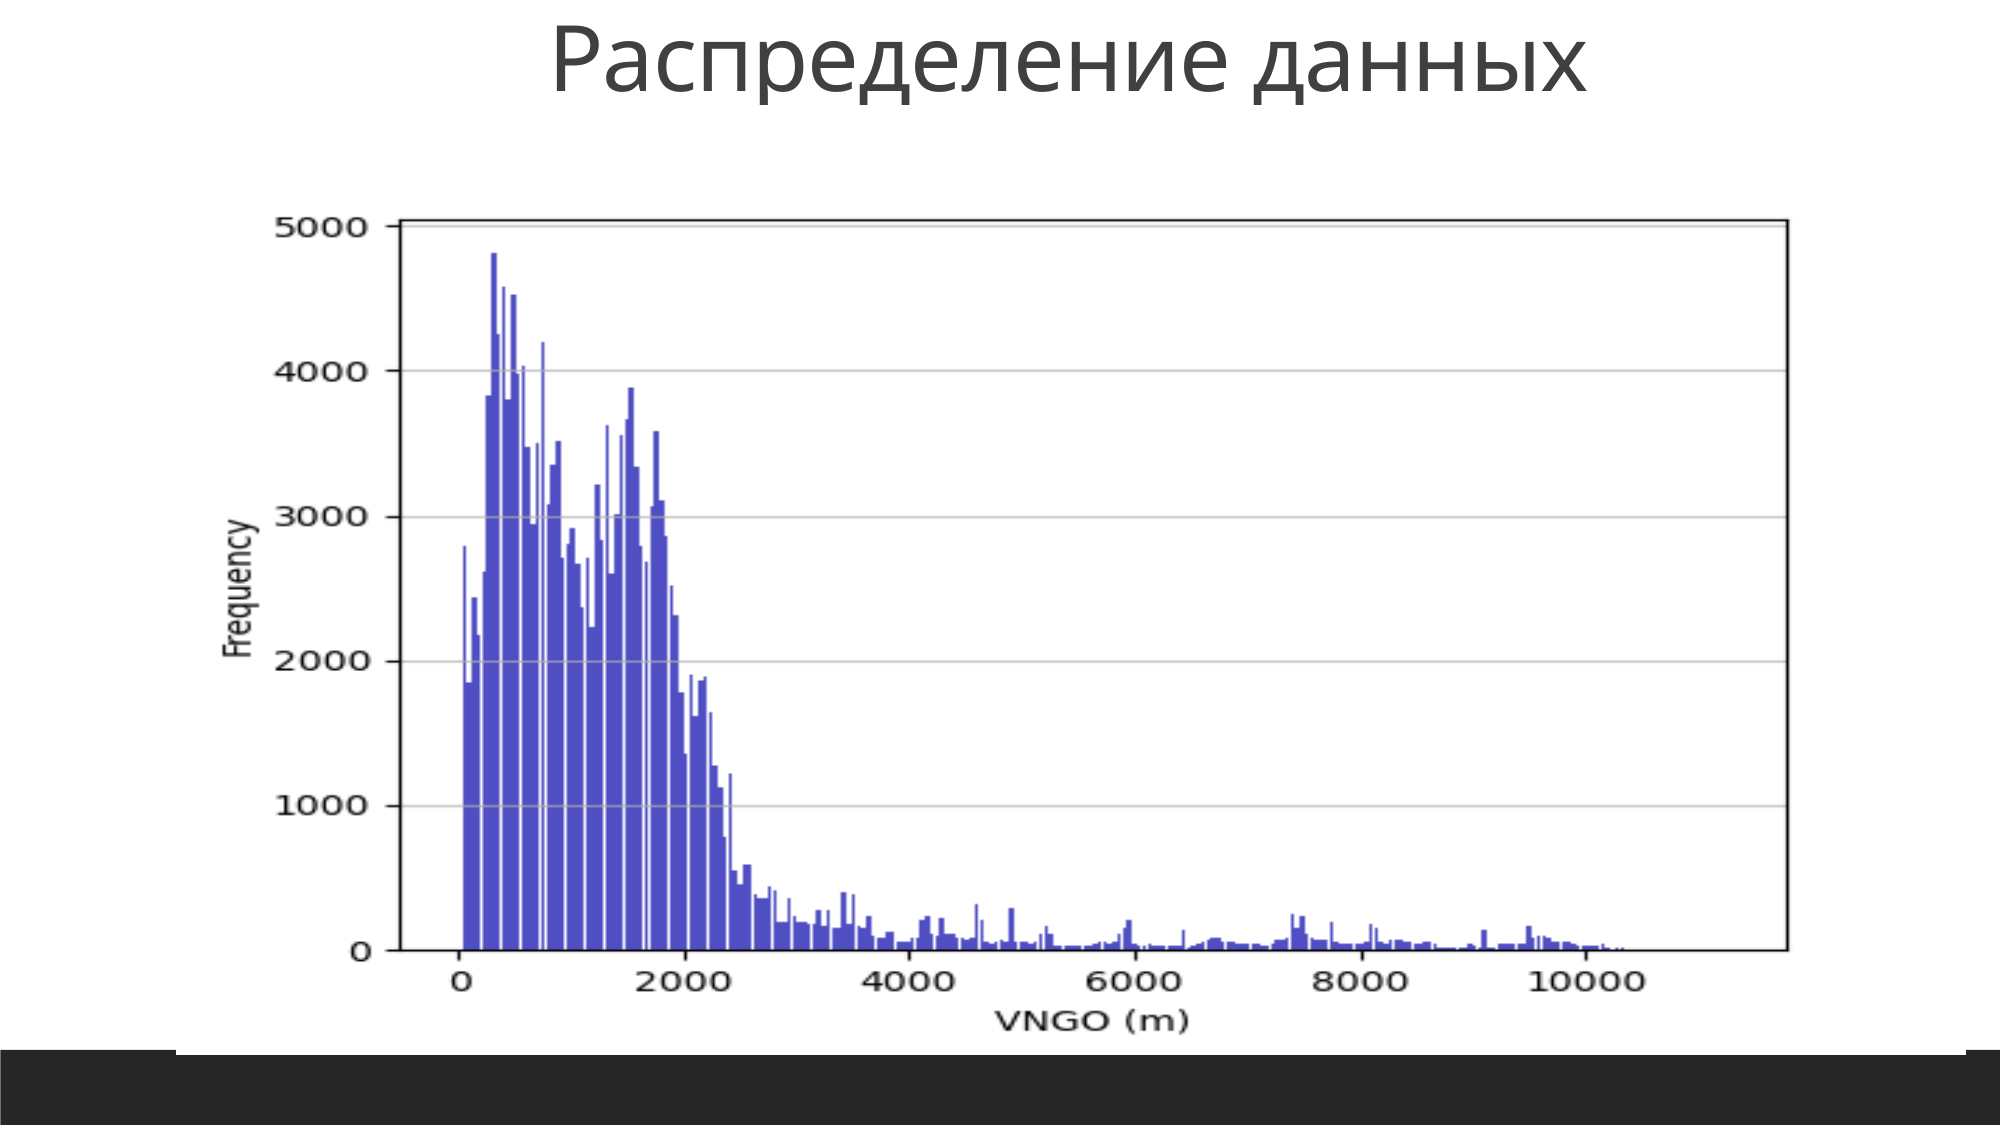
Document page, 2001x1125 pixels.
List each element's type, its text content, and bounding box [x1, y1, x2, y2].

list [175, 104, 1967, 1055]
title Распределение данных [533, 0, 2000, 119]
